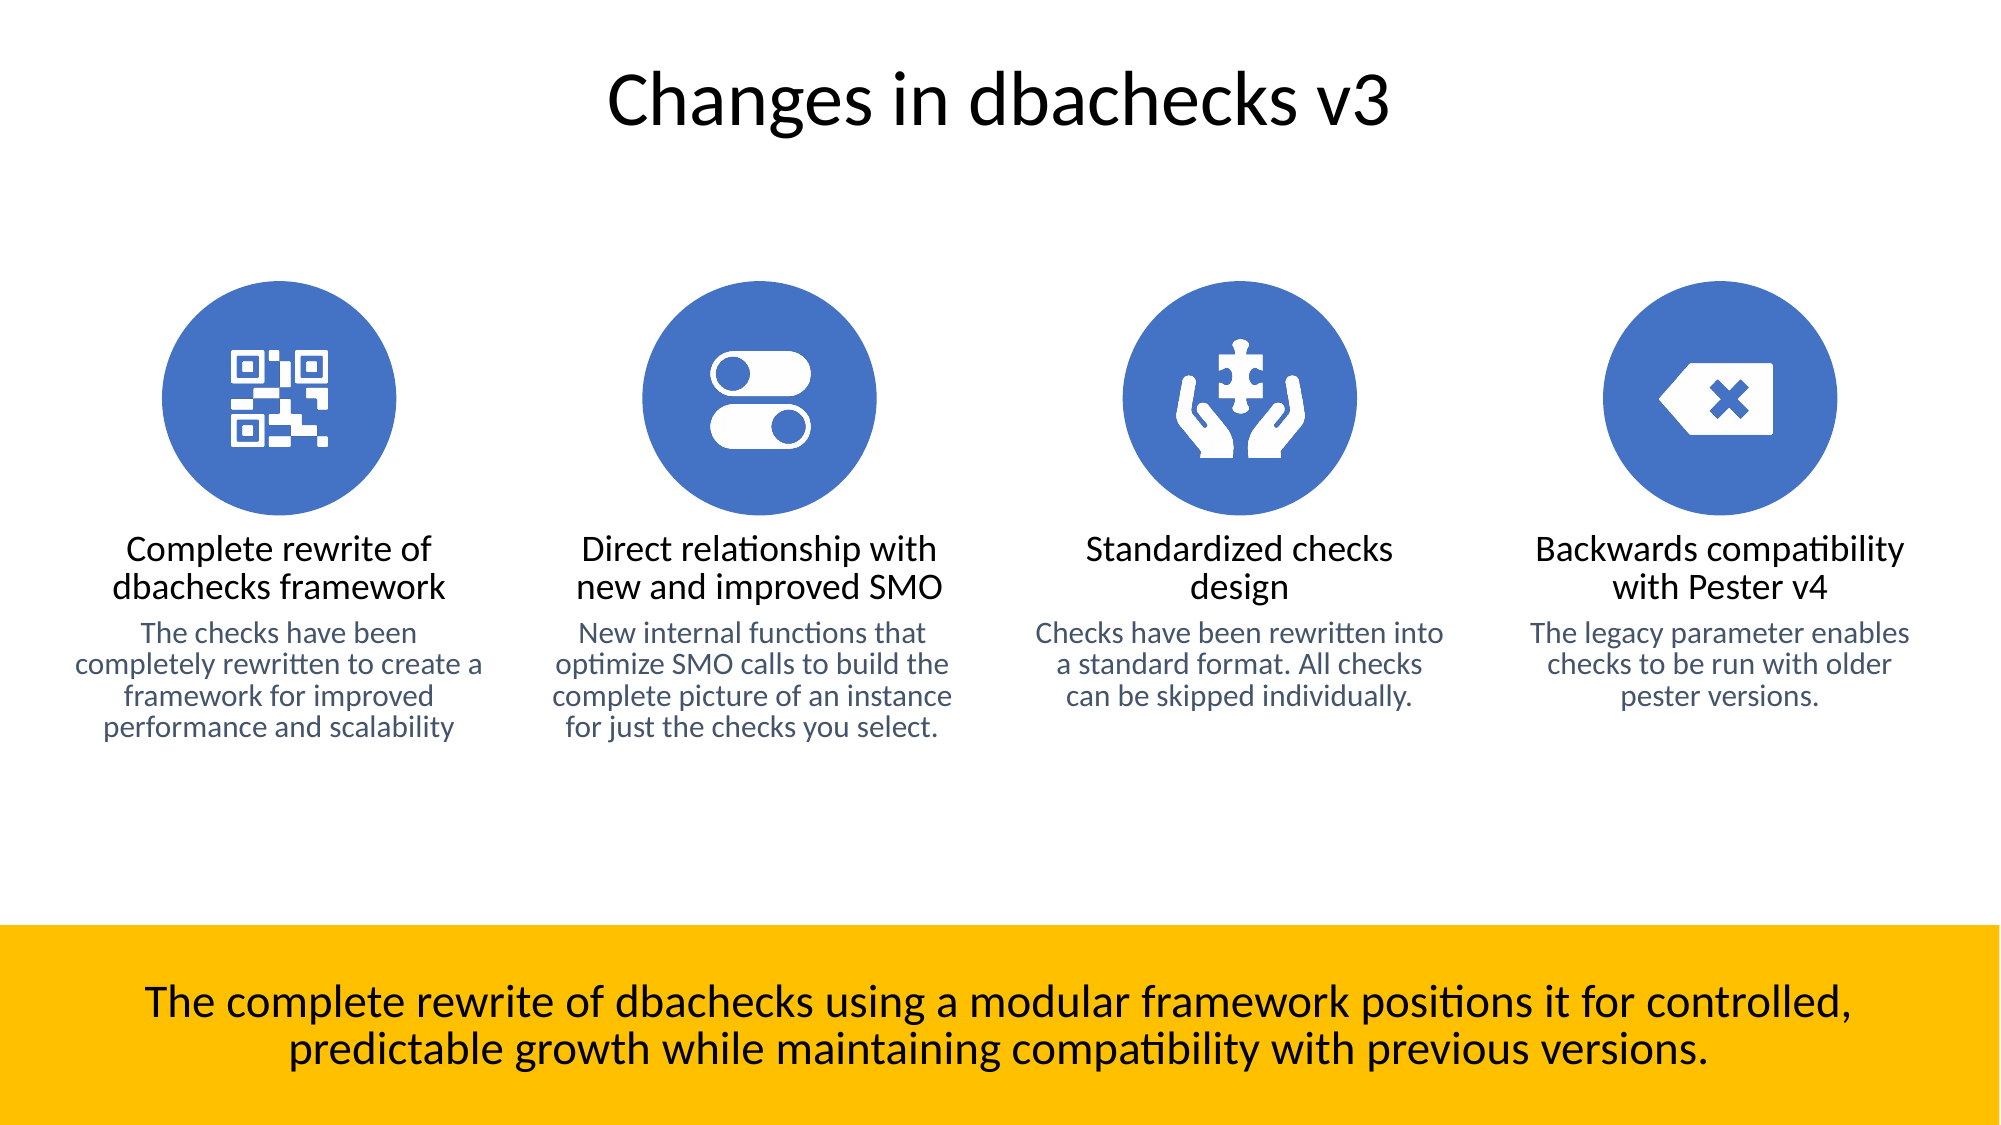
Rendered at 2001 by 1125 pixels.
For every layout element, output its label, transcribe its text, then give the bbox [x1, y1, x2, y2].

text_box Checks have been rewritten into a standard format. All checks can be skipped individually. [1033, 617, 1447, 744]
text_box Backwards compatibility with Pester v4 [1510, 531, 1930, 607]
picture [230, 349, 329, 448]
text_box New internal functions that optimize SMO calls to build the complete picture of an instance for just the checks you select. [549, 617, 956, 776]
text_box Standardized checks design [1033, 531, 1447, 569]
text_box The complete rewrite of dbachecks using a modular framework positions it for controlled, predictable growth while maintaining compatibility with previous versions. [89, 979, 1911, 1074]
text_box The checks have been completely rewritten to create a framework for improved performance and scalability [73, 617, 486, 744]
text_box [161, 281, 397, 516]
text_box Changes in dbachecks v3 [0, 62, 2000, 141]
text_box [0, 925, 2000, 1125]
text_box [1122, 281, 1358, 516]
text_box Direct relationship with new and improved SMO [556, 531, 963, 645]
text_box The legacy parameter enables checks to be run with older pester versions. [1510, 617, 1930, 744]
picture [1659, 363, 1773, 435]
picture [709, 351, 811, 449]
text_box [1603, 281, 1838, 516]
picture [1176, 339, 1306, 459]
text_box Complete rewrite of dbachecks framework [73, 531, 486, 607]
text_box [642, 281, 877, 516]
